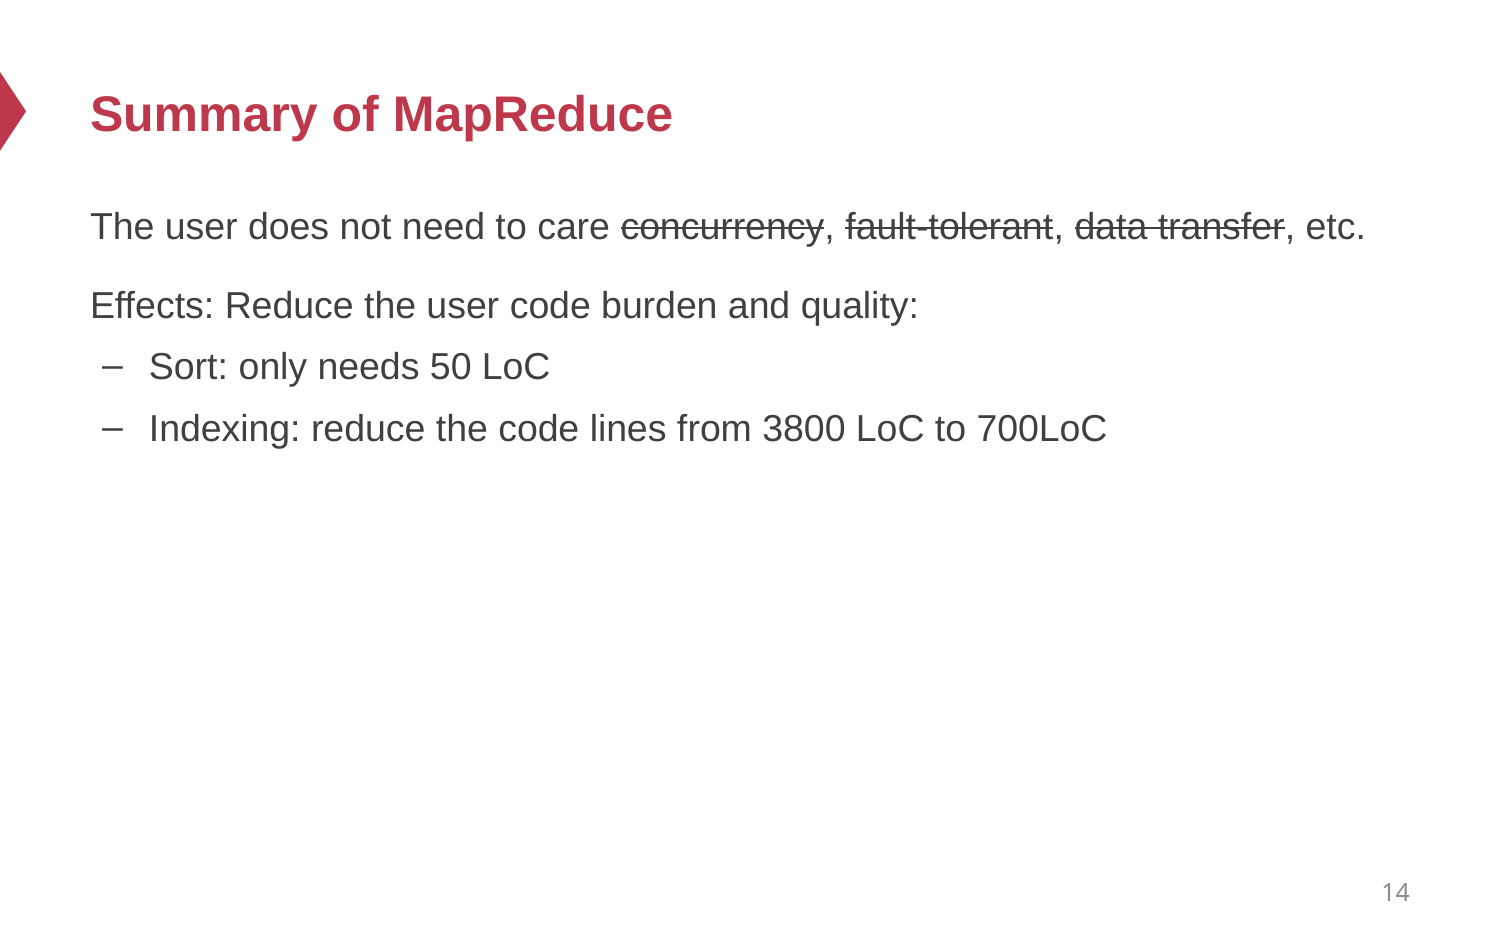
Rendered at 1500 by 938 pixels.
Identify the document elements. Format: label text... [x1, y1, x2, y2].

list The user does not need to care concurrency, fault-tolerant, data transfer, etc. Effects: Reduce the user code burden and quality: Sort: only needs 50 LoC Indexing: reduce the code lines from 3800 LoC to 700LoC [75, 185, 1425, 869]
slide_number 14 [1074, 868, 1425, 919]
title Summary of MapReduce [75, 37, 1425, 185]
